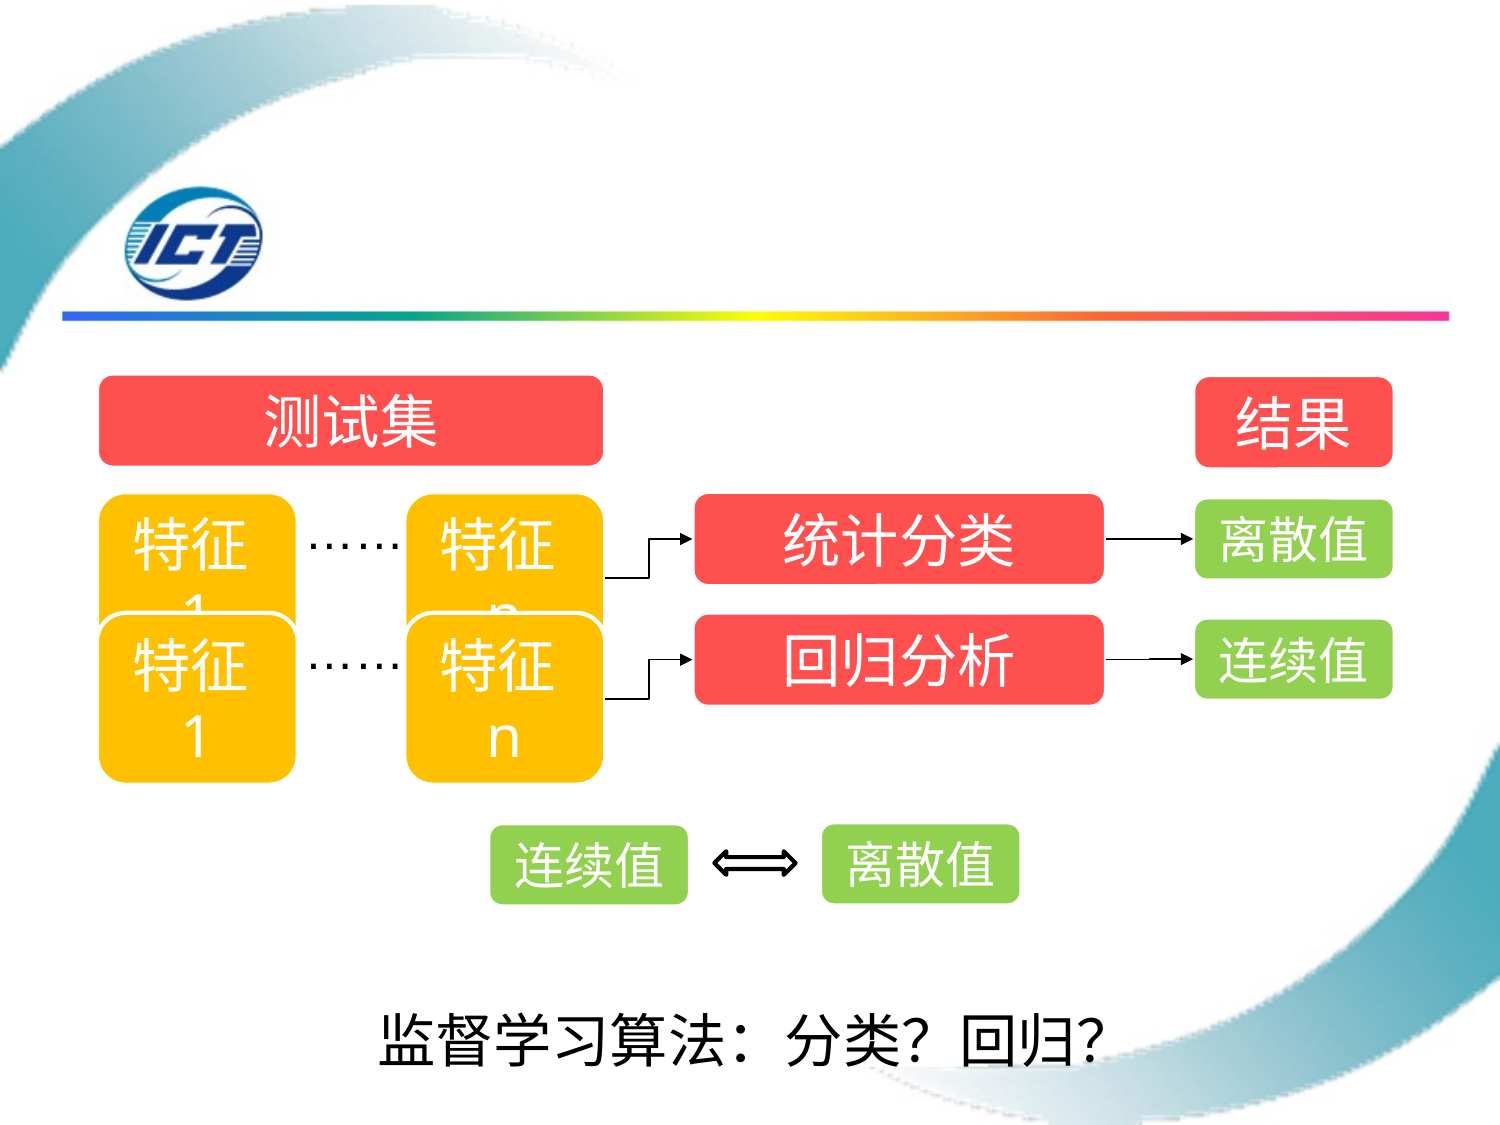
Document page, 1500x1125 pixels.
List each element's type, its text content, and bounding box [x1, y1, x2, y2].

text_box 结果 [1191, 373, 1397, 472]
text_box 离散值 [1190, 495, 1397, 583]
text_box 回归分析 [690, 610, 1109, 709]
text_box …… [289, 612, 420, 688]
text_box [712, 849, 798, 877]
text_box 测试集 [94, 371, 608, 470]
text_box …… [289, 491, 420, 567]
text_box 特征n [402, 610, 608, 787]
text_box 连续值 [1190, 615, 1397, 703]
text_box 特征1 [94, 490, 300, 639]
text_box 监督学习算法：分类？回归？ [362, 997, 1150, 1082]
picture [0, 0, 1500, 1125]
text_box 特征n [402, 490, 608, 637]
text_box 特征1 [94, 610, 300, 787]
text_box 连续值 [486, 821, 692, 909]
text_box 离散值 [817, 820, 1024, 908]
text_box 统计分类 [690, 489, 1109, 589]
